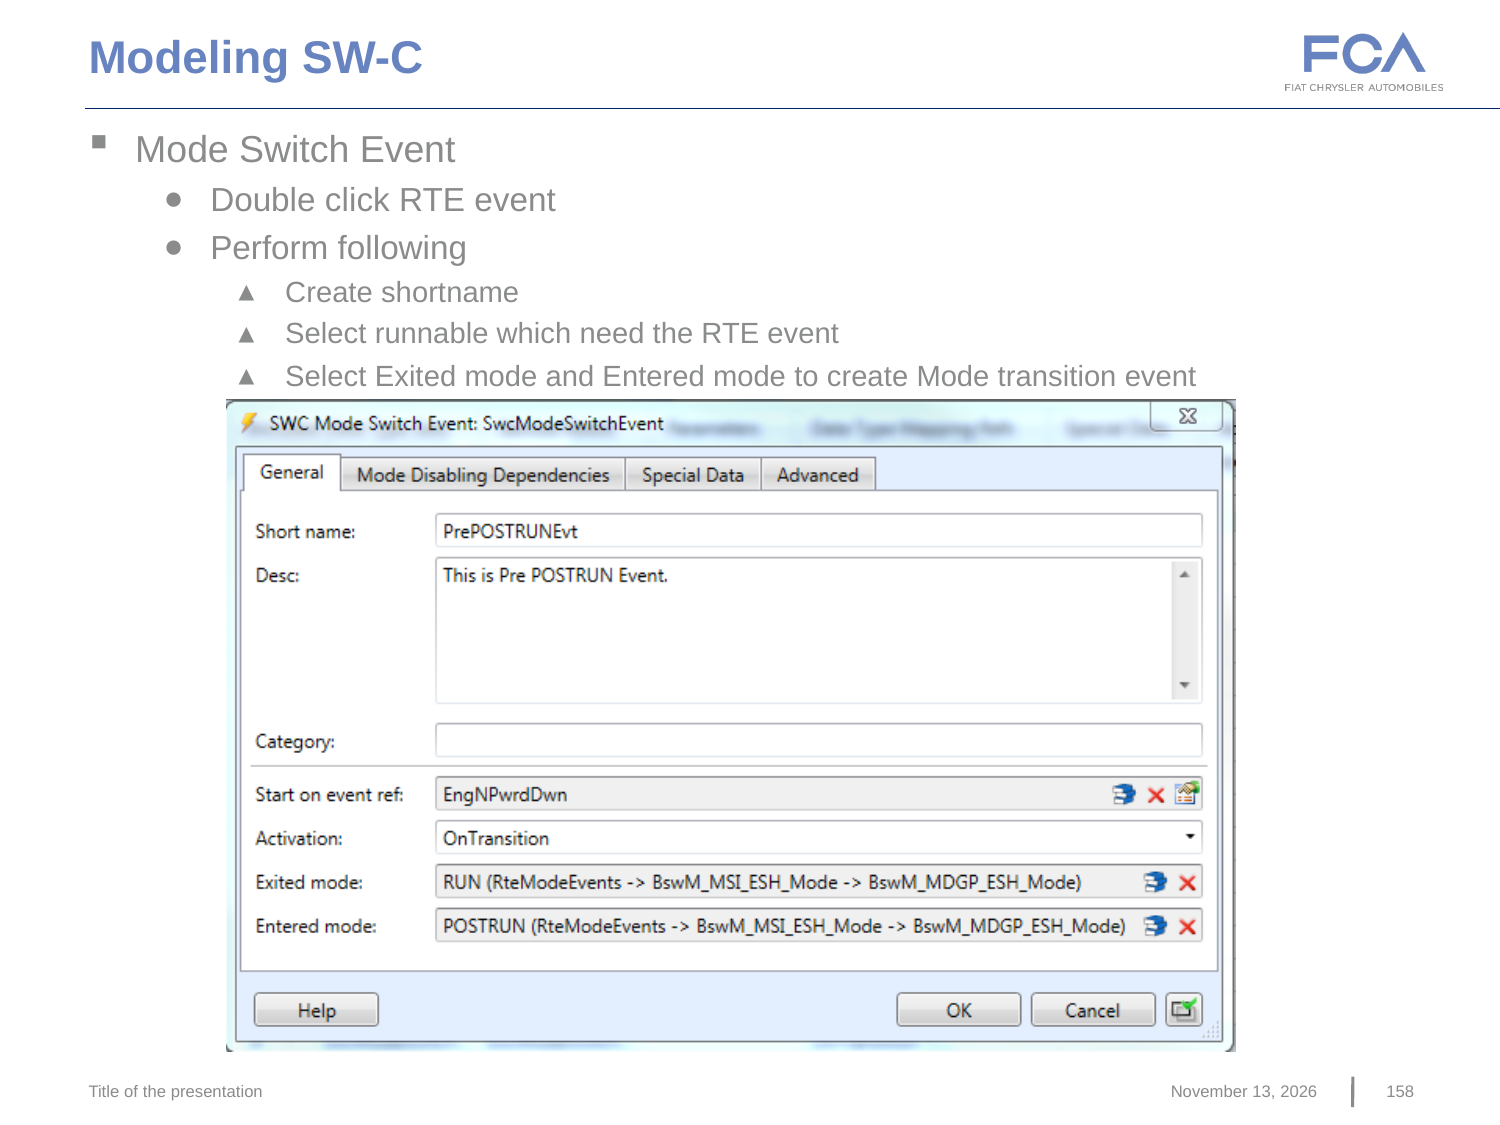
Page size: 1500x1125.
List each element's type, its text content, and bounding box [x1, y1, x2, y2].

footer Title of the presentation [88, 1080, 709, 1120]
slide_number 158 [1386, 1080, 1439, 1114]
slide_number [1084, 1080, 1318, 1115]
picture [1285, 32, 1443, 91]
picture [225, 399, 1236, 1052]
list Mode Switch Event Double click RTE event Perform following Create shortname Select runnable which need the RTE event Select Exited mode and Entered mode to create Mode transition event [88, 125, 1409, 1015]
list Modeling SW-C [88, 33, 1082, 87]
